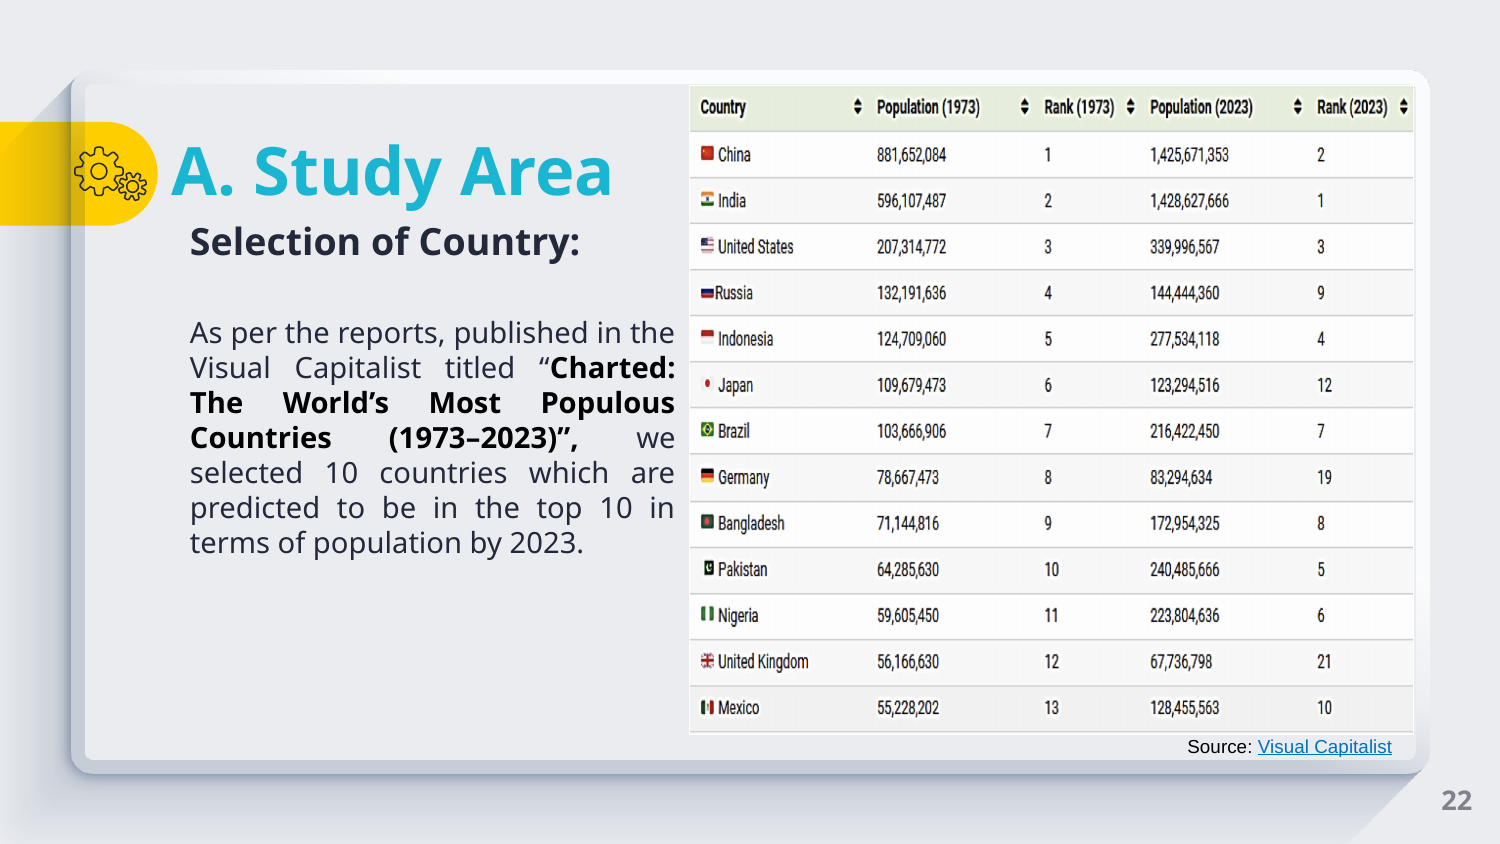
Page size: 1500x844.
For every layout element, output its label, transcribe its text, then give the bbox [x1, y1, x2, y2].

picture [0, 0, 1500, 844]
list Selection of Country: As per the reports, published in the Visual Capitalist titled “Charted: The World’s Most Populous Countries (1973–2023)”, we selected 10 countries which are predicted to be in the top 10 in terms of population by 2023. [171, 210, 676, 728]
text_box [74, 146, 147, 201]
slide_number 22 [1414, 759, 1500, 844]
text_box Source: Visual Capitalist [756, 744, 1407, 765]
title A. Study Area [171, 121, 684, 226]
